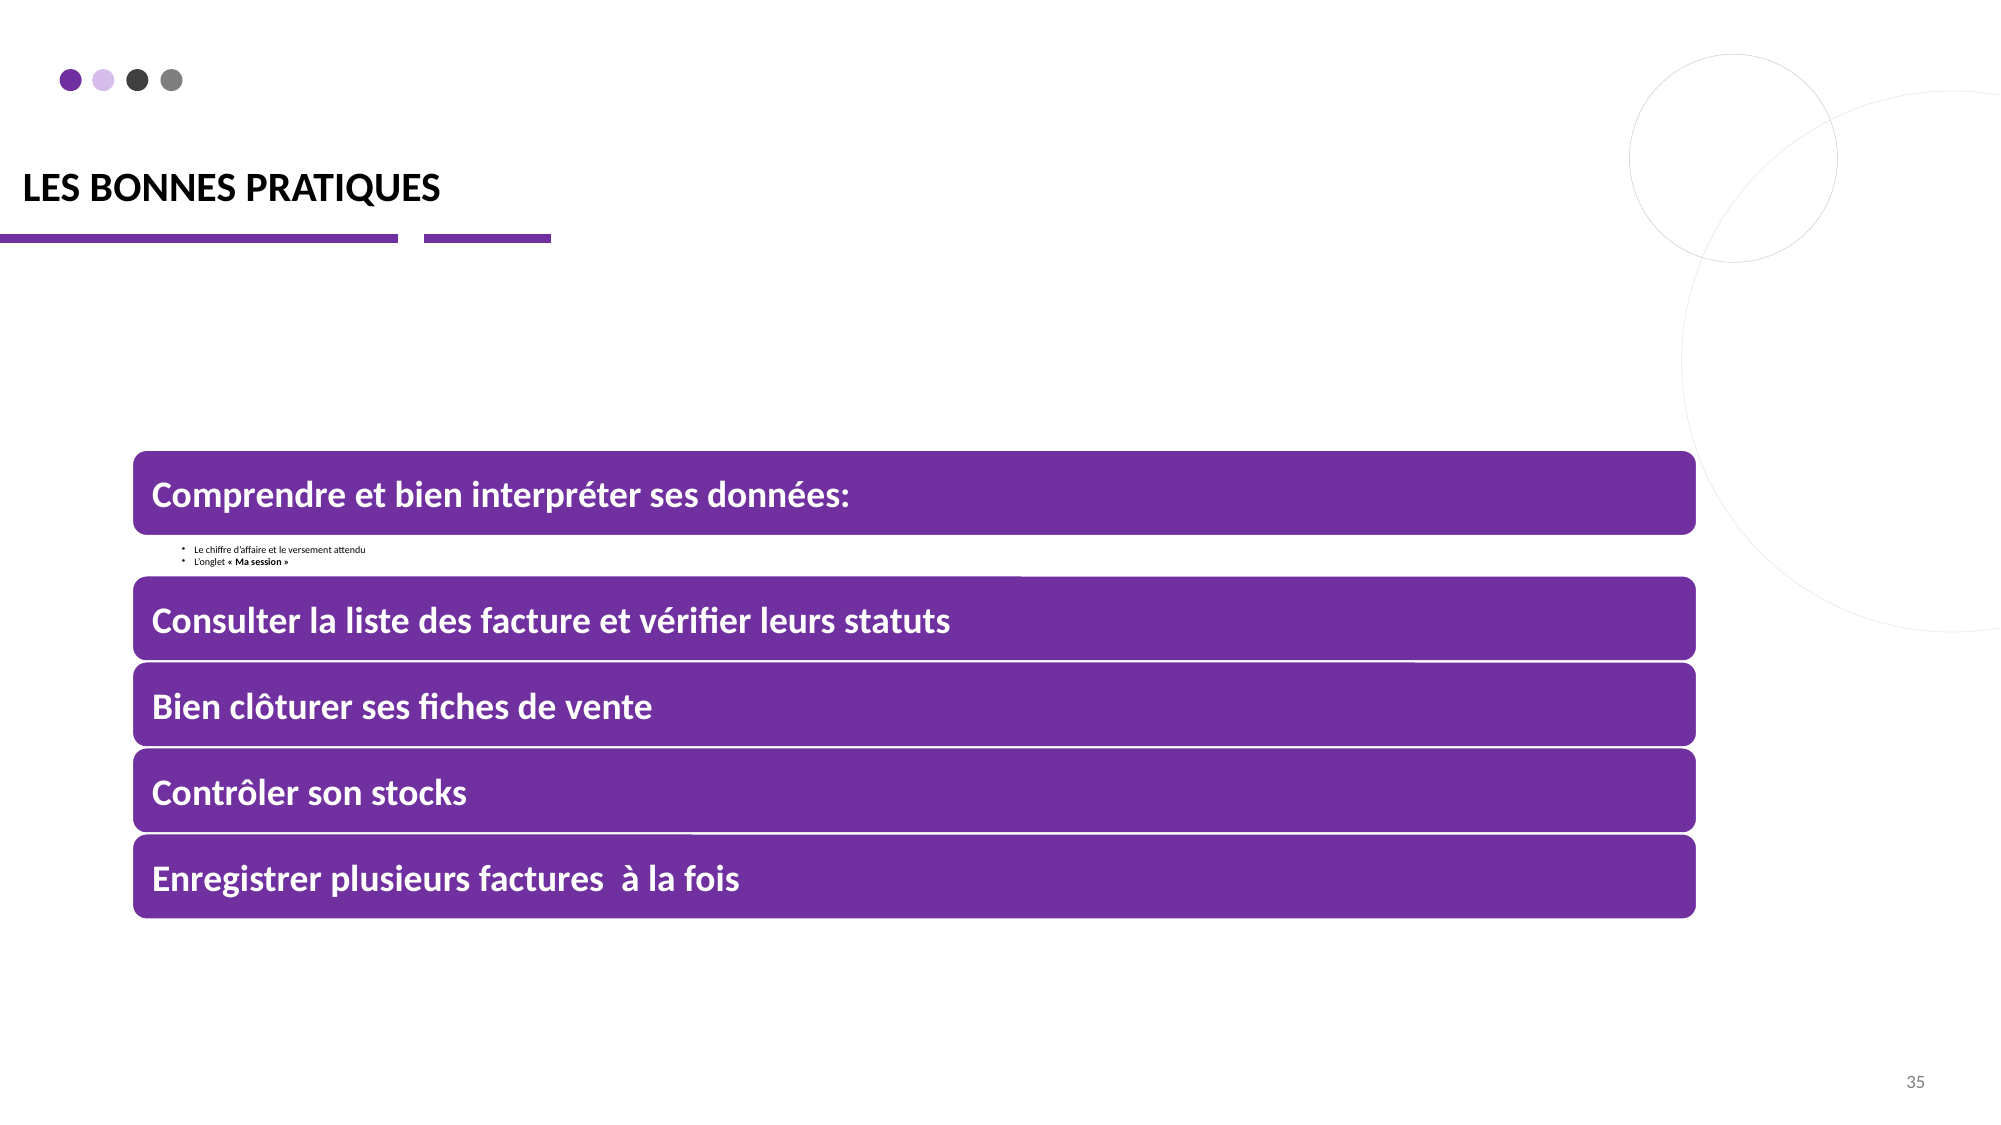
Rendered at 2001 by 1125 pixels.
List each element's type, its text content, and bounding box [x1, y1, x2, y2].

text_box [132, 449, 1697, 920]
title Les bonnes pratiques [22, 40, 679, 211]
slide_number 35 [1490, 1060, 1941, 1102]
